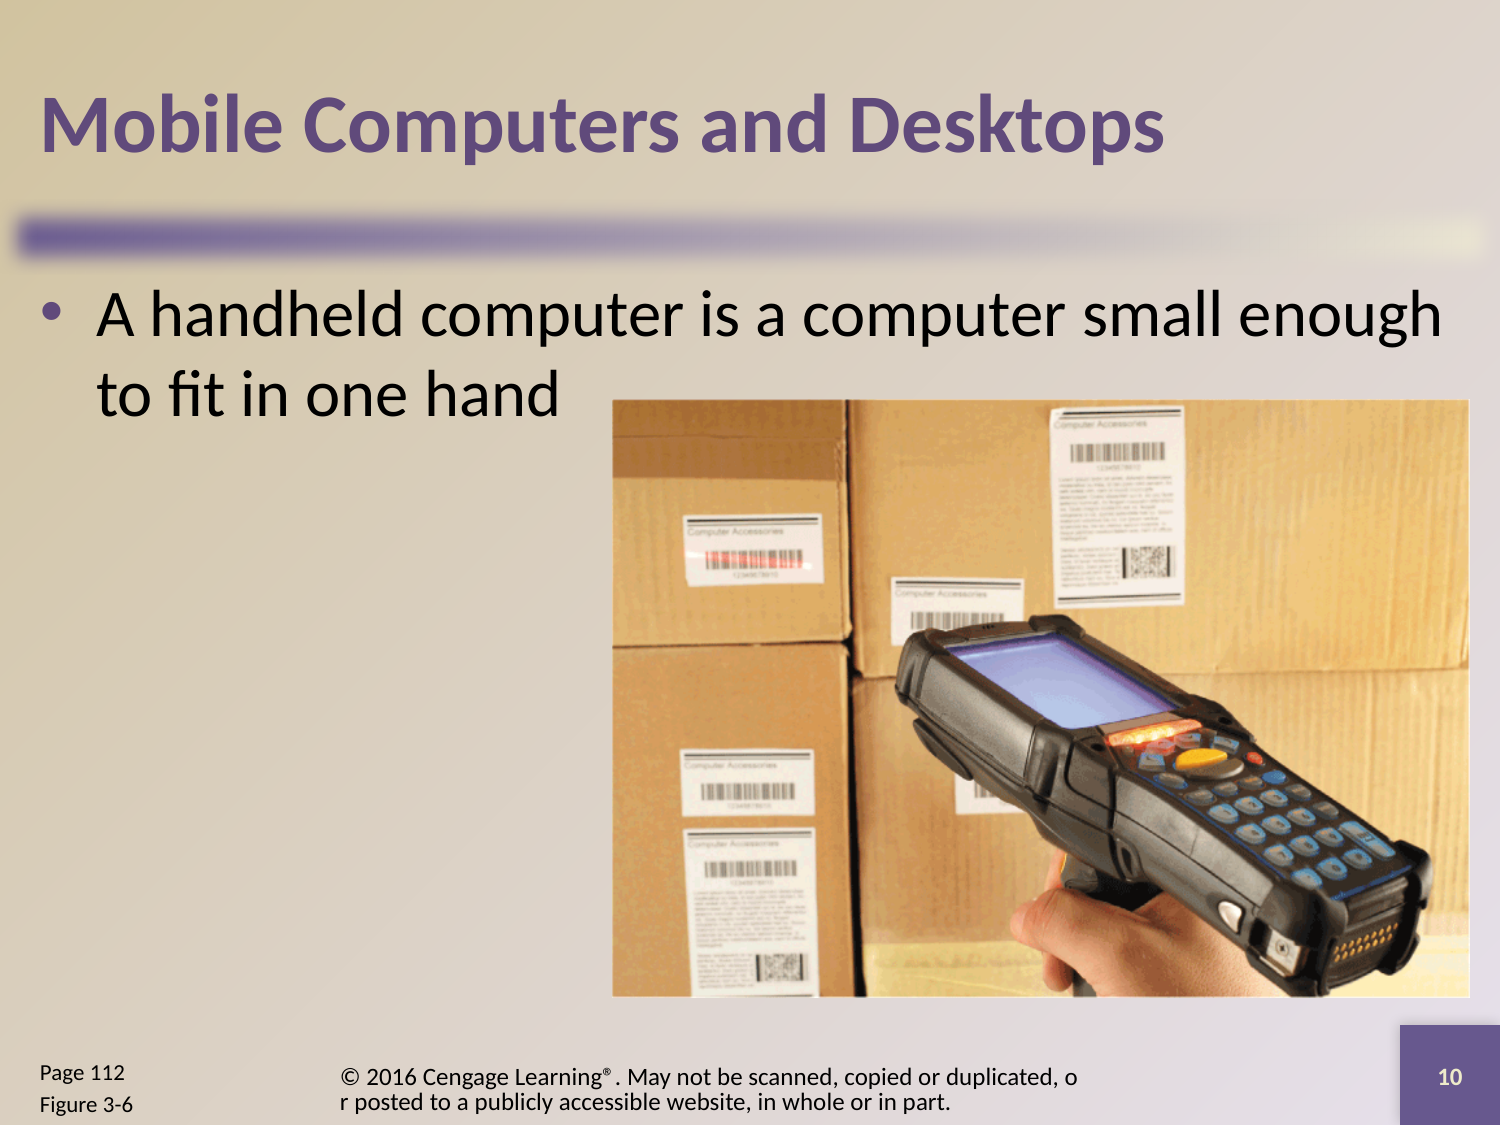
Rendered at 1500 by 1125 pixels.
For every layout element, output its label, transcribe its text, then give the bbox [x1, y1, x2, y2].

list Page 112 Figure 3-6 [24, 1050, 300, 1125]
list A handheld computer is a computer small enough to fit in one hand [24, 262, 1475, 1025]
footer © 2016 Cengage Learning®. May not be scanned, copied or duplicated, or posted to a publicly accessible website, in whole or in part. [324, 1045, 1100, 1105]
slide_number 10 [1400, 1025, 1500, 1125]
picture [612, 399, 1471, 998]
title Mobile Computers and Desktops [24, 24, 1475, 213]
